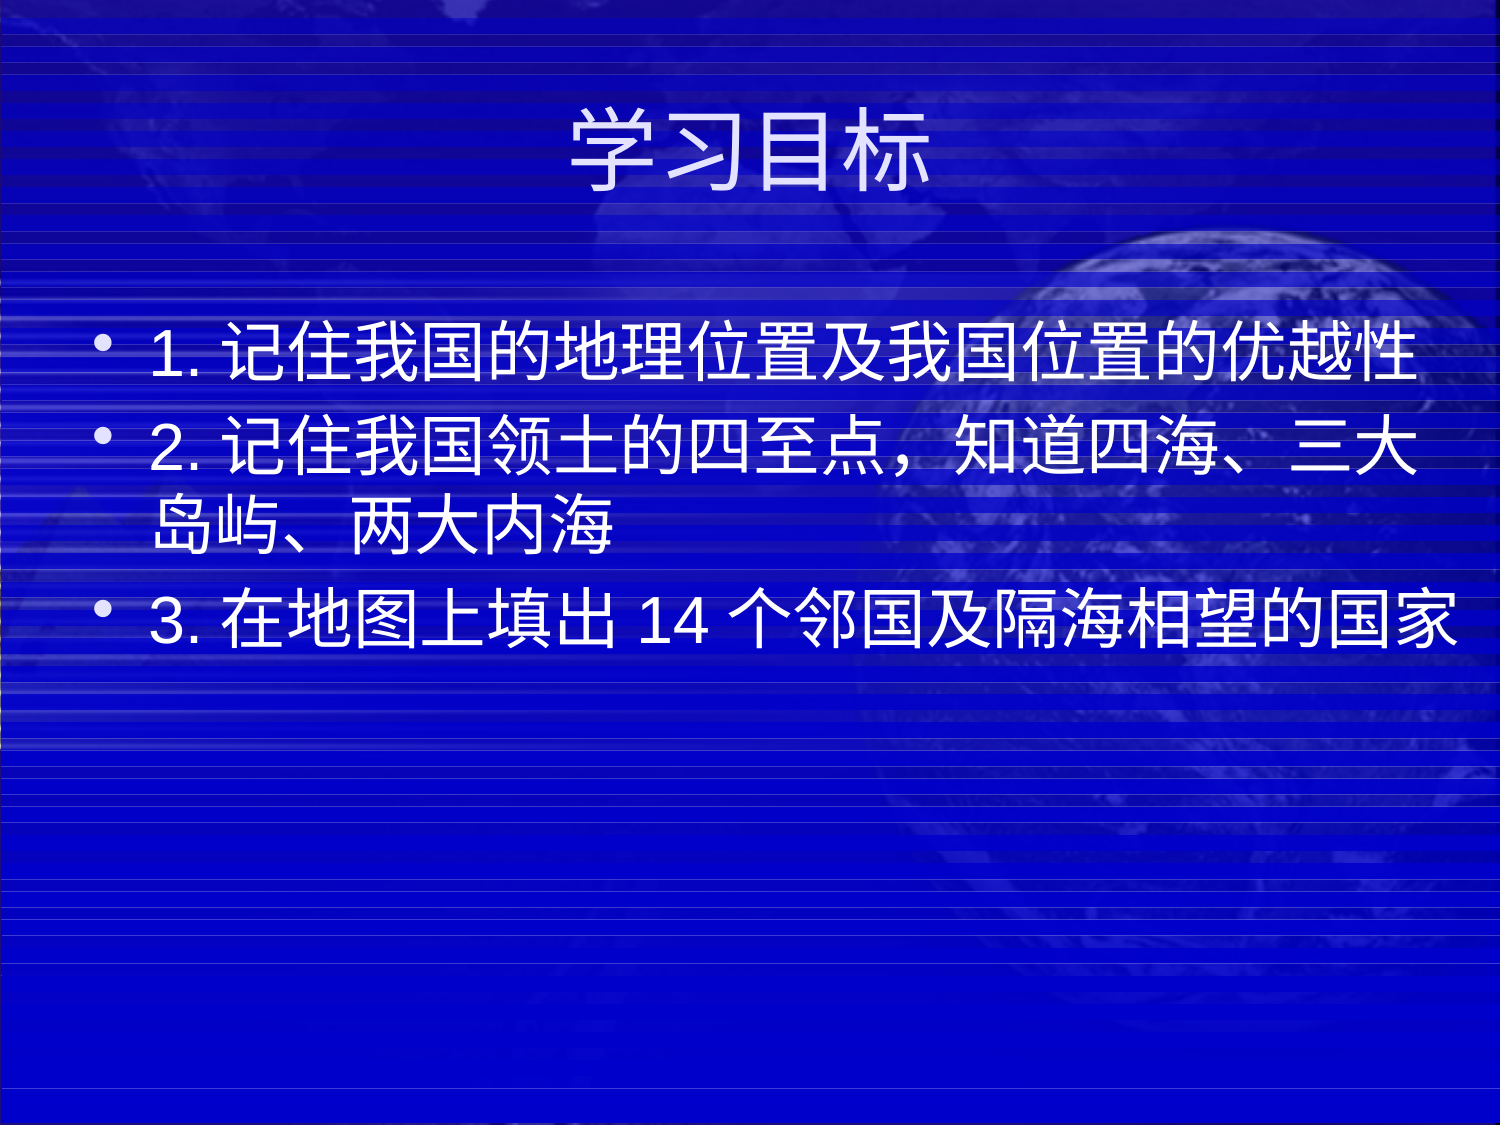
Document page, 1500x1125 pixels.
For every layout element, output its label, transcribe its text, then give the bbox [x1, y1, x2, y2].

list 1.记住我国的地理位置及我国位置的优越性 2.记住我国领土的四至点，知道四海、三大岛屿、两大内海 3.在地图上填出14个邻国及隔海相望的国家 [76, 302, 1483, 991]
title 学习目标 [103, 85, 1397, 302]
picture [0, 0, 1500, 1125]
